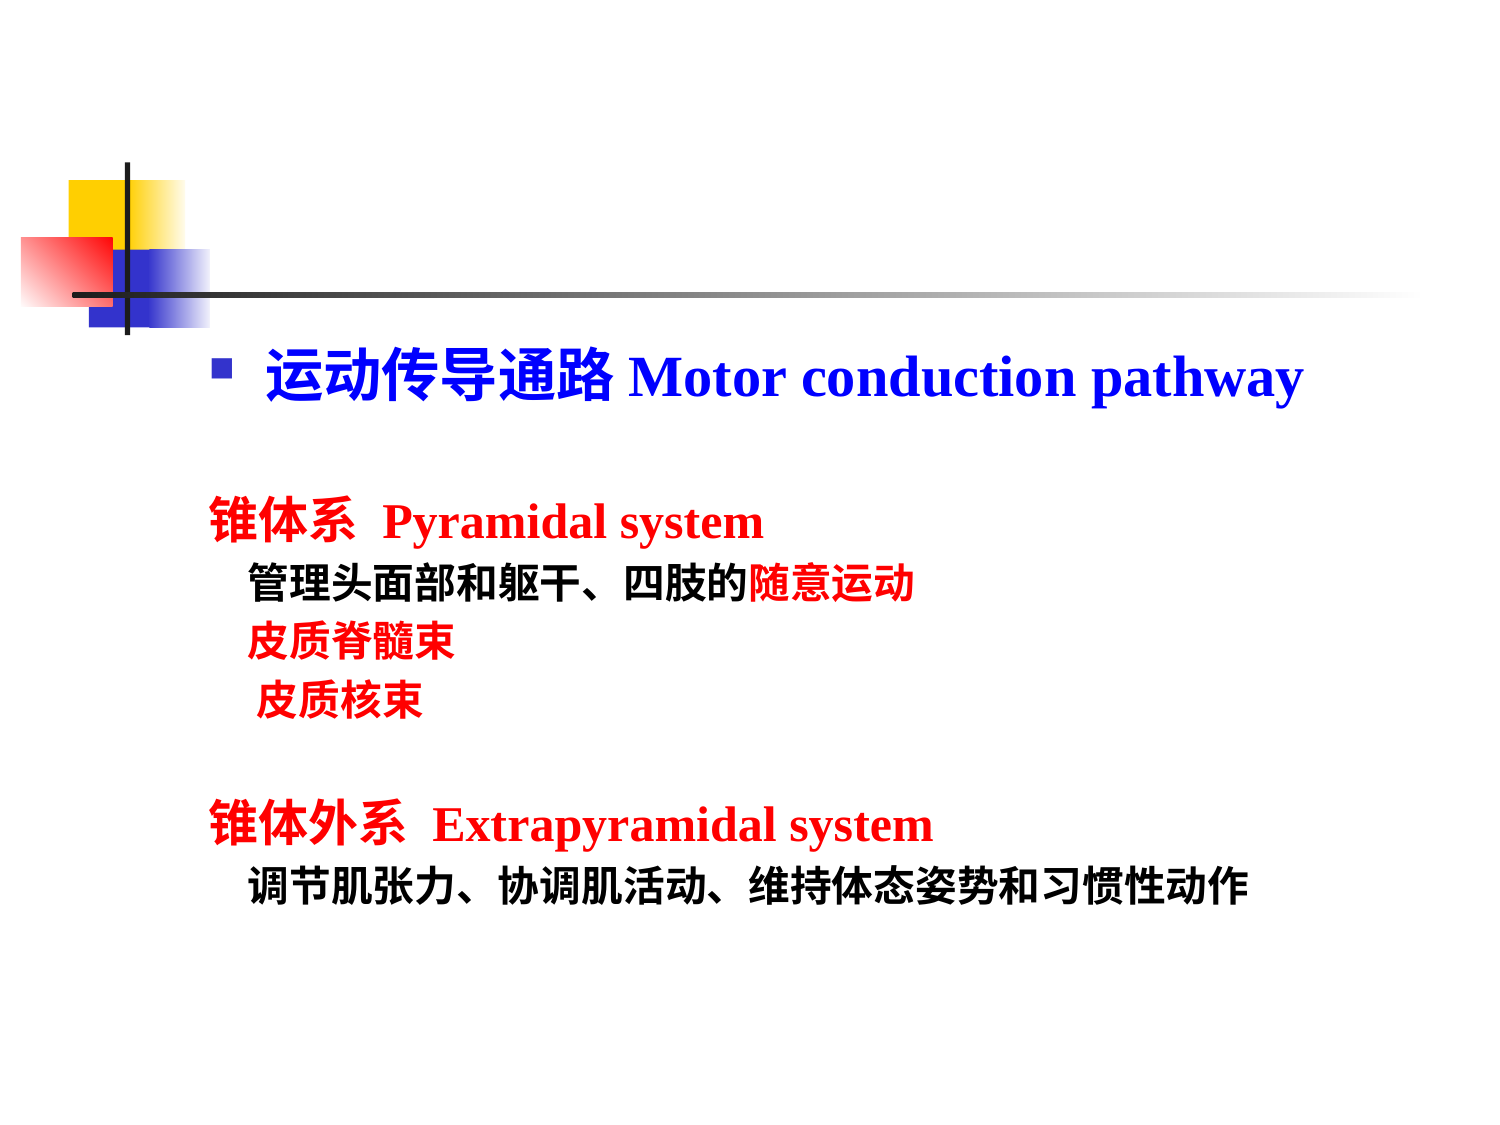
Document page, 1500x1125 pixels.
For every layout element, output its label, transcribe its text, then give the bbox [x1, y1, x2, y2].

list 运动传导通路Motor conduction pathway 锥体系 Pyramidal system 管理头面部和躯干、四肢的随意运动 皮质脊髓束 皮质核束 锥体外系 Extrapyramidal system 调节肌张力、协调肌活动、维持体态姿势和习惯性动作 [193, 330, 1470, 1007]
